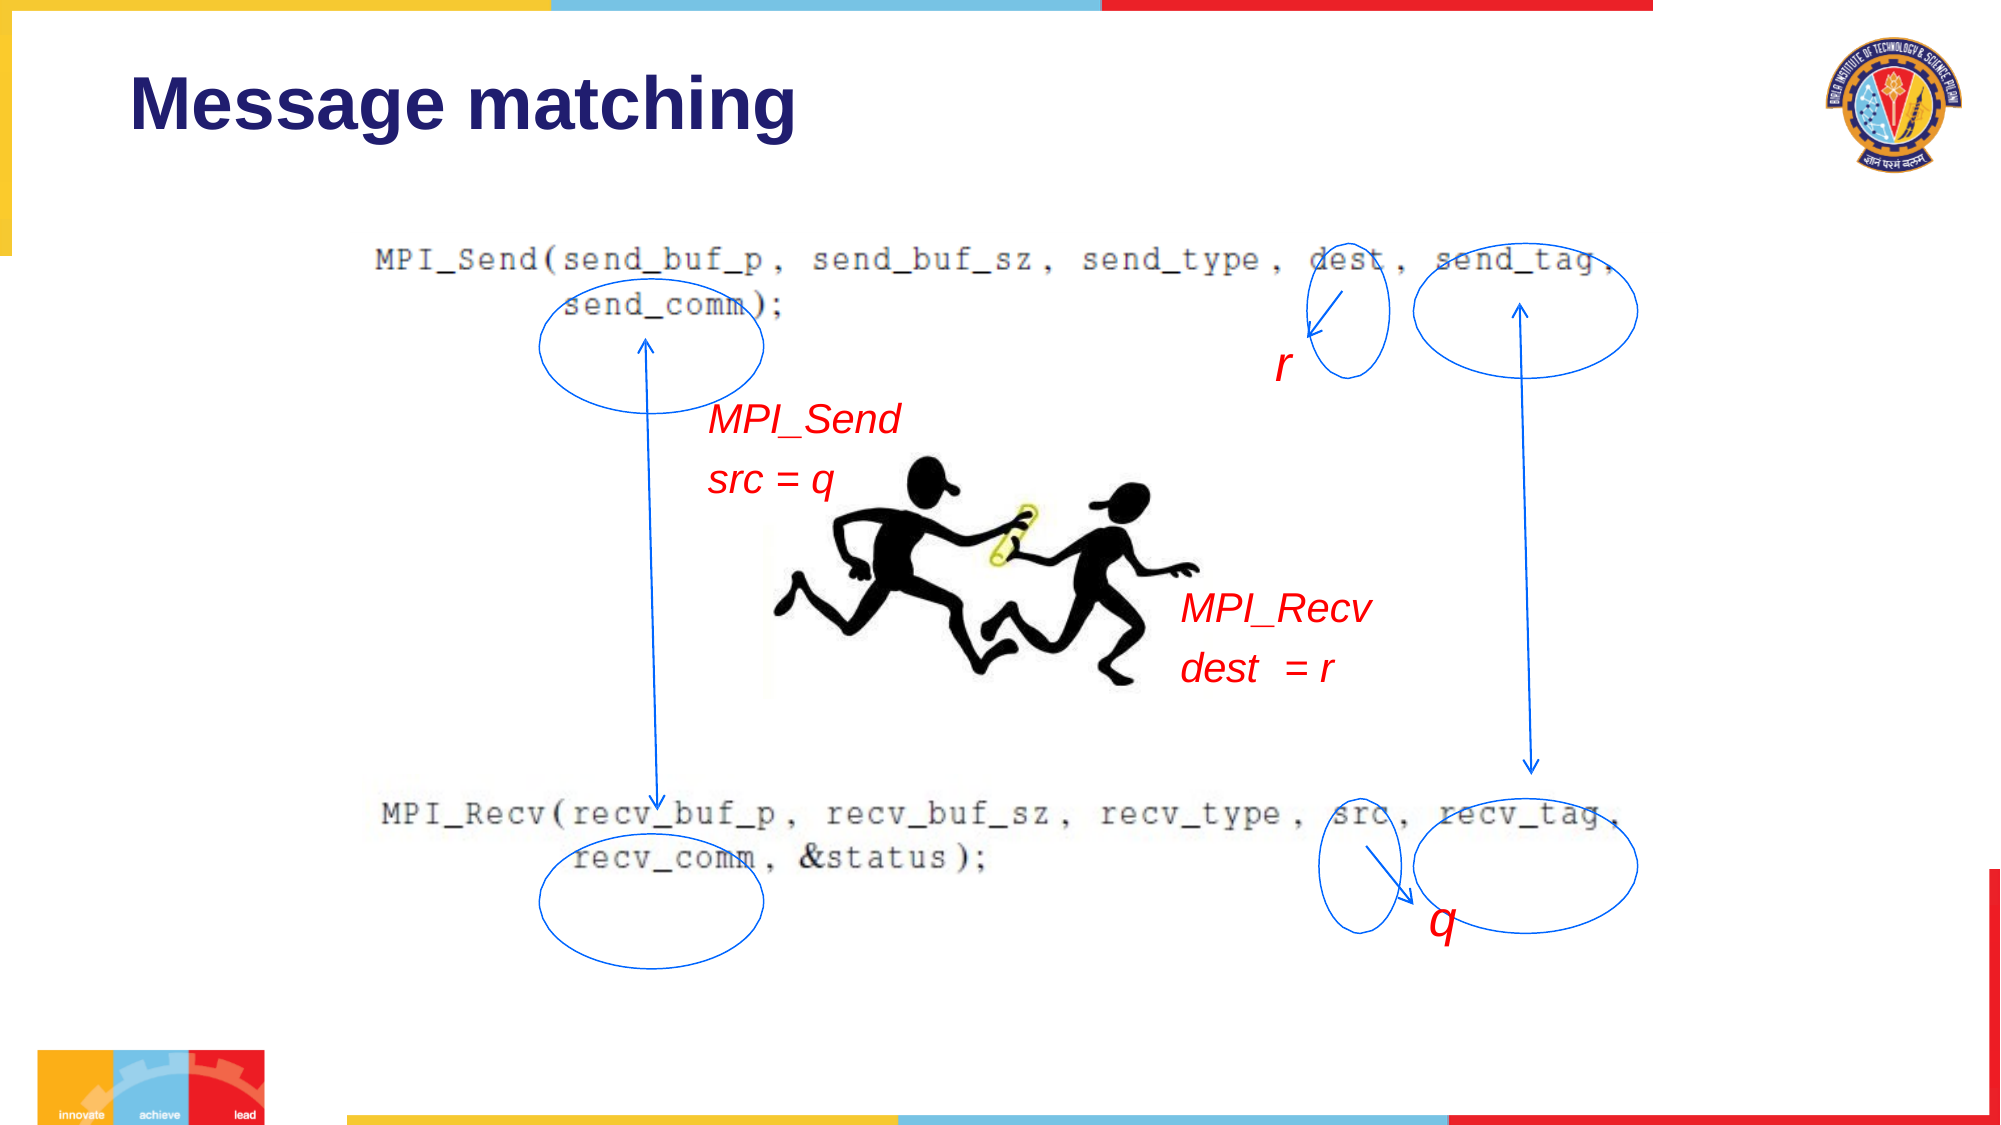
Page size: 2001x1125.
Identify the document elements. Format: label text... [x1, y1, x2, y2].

picture [37, 1049, 265, 1125]
picture [0, 0, 1653, 256]
picture [1825, 37, 1962, 174]
title Message matching [127, 52, 1873, 243]
picture [347, 869, 2000, 1125]
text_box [349, 231, 1671, 971]
